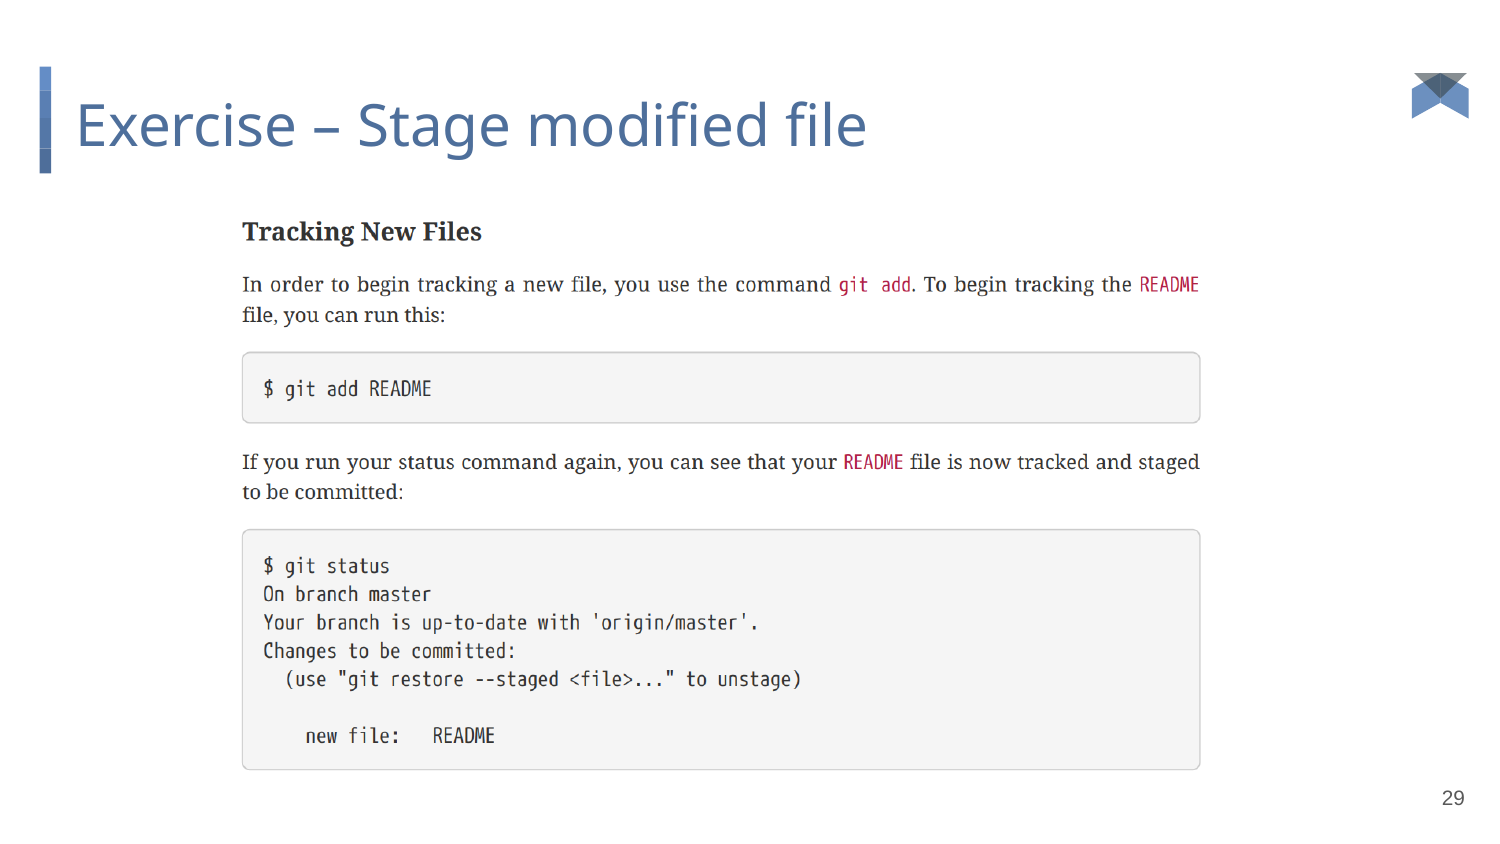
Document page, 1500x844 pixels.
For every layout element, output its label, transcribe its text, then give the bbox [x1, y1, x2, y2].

slide_number 29 [1389, 764, 1480, 830]
title Exercise – Stage modified file [60, 72, 1449, 167]
picture [217, 196, 1234, 785]
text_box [1417, 67, 1464, 125]
